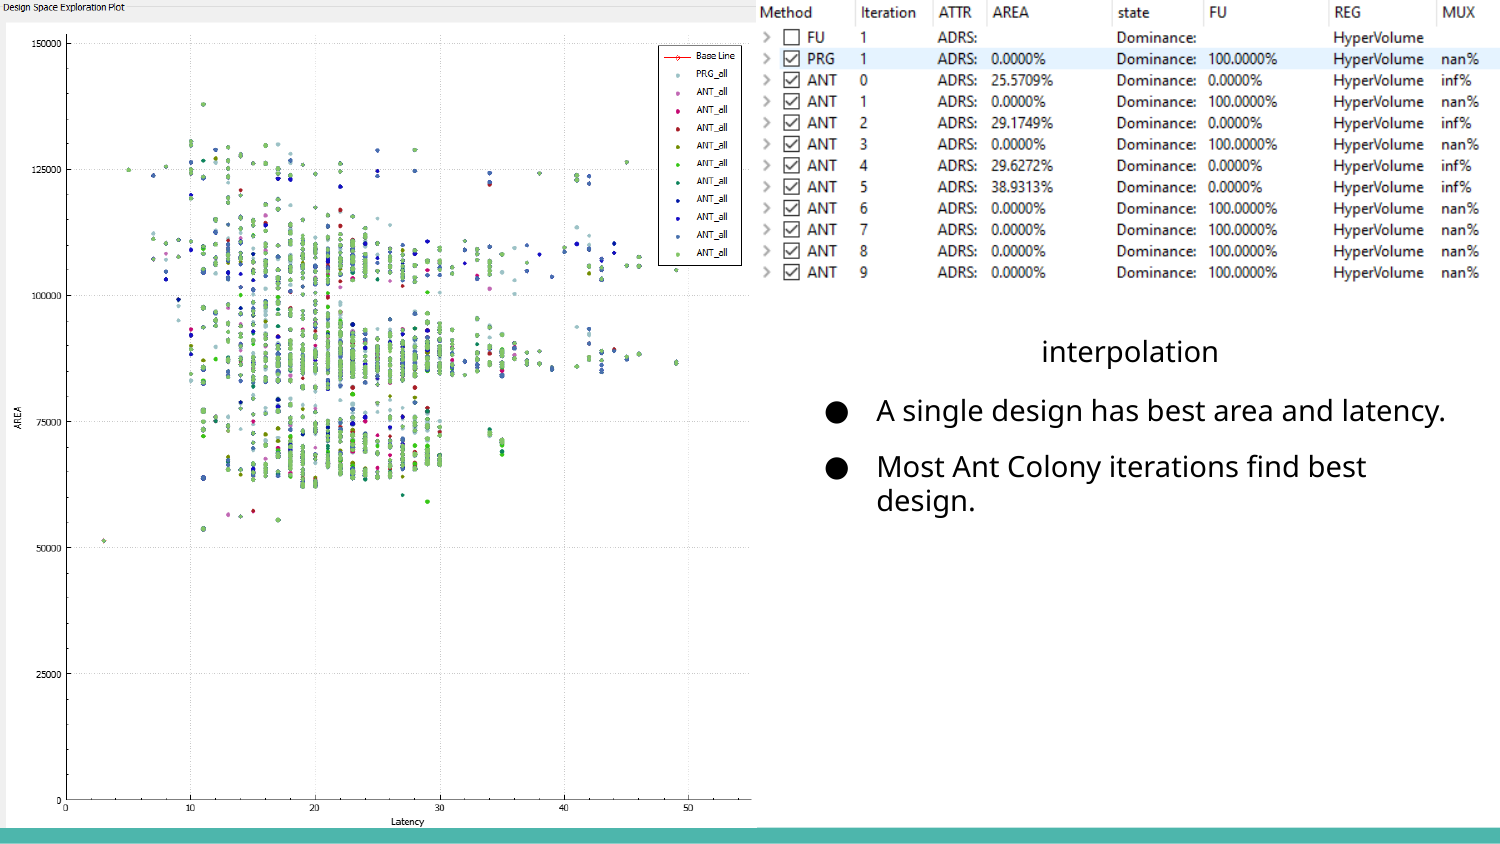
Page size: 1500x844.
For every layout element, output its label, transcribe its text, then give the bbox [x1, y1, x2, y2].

text_box interpolation [1026, 318, 1237, 377]
text_box A single design has best area and latency. Most Ant Colony iterations find best design. [786, 377, 1465, 592]
picture [0, 0, 1500, 829]
